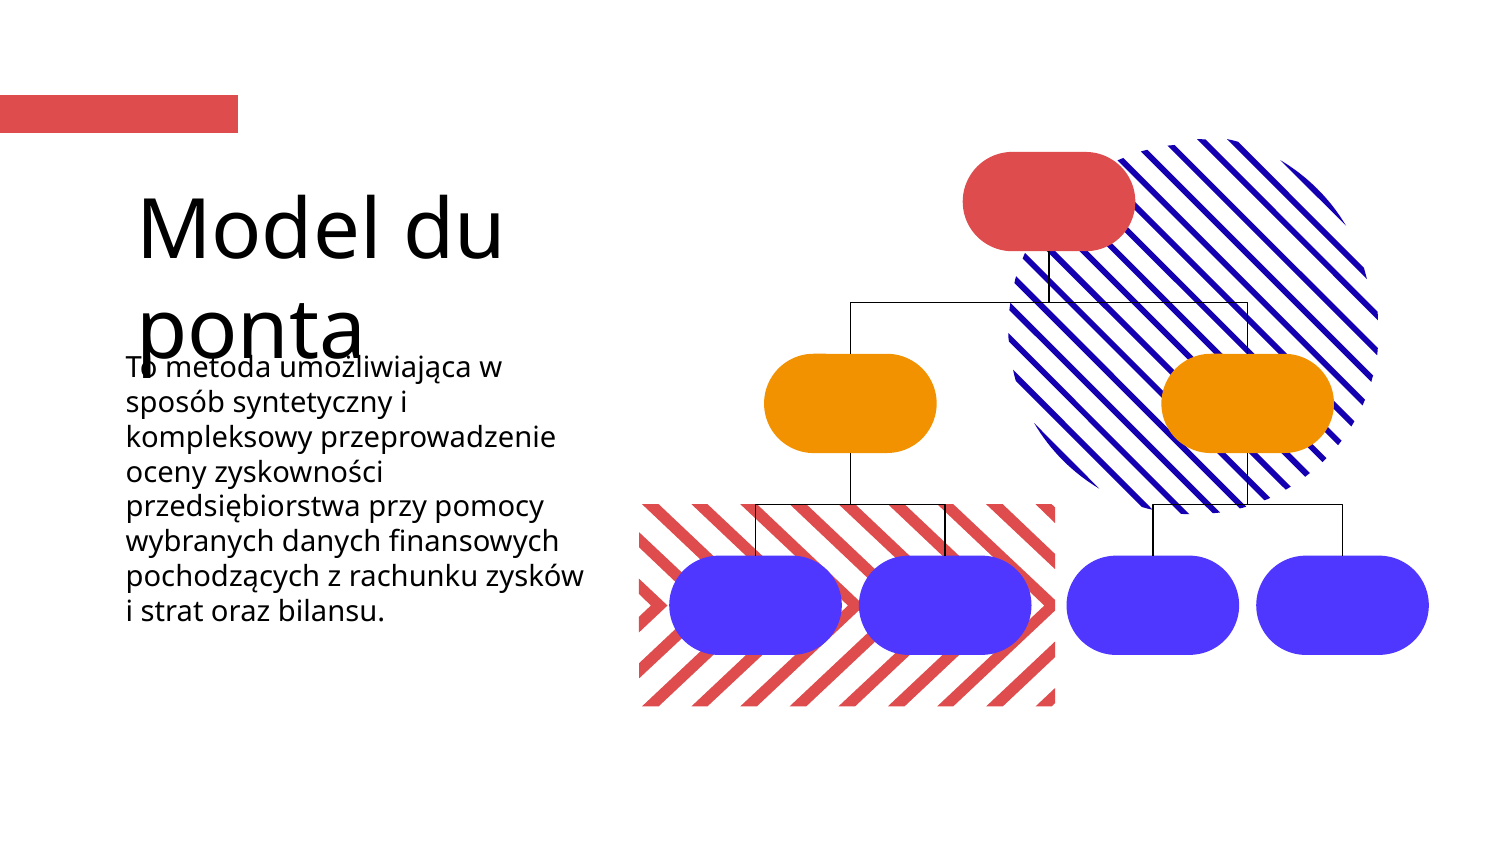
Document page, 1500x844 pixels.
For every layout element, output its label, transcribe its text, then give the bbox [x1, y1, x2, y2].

subtitle To metoda umożliwiająca w sposób syntetyczny i kompleksowy przeprowadzenie oceny zyskowności przedsiębiorstwa przy pomocy wybranych danych finansowych pochodzących z rachunku zysków i strat oraz bilansu. [110, 332, 608, 556]
title Model du ponta [121, 160, 663, 354]
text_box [638, 503, 1056, 707]
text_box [668, 151, 1429, 656]
